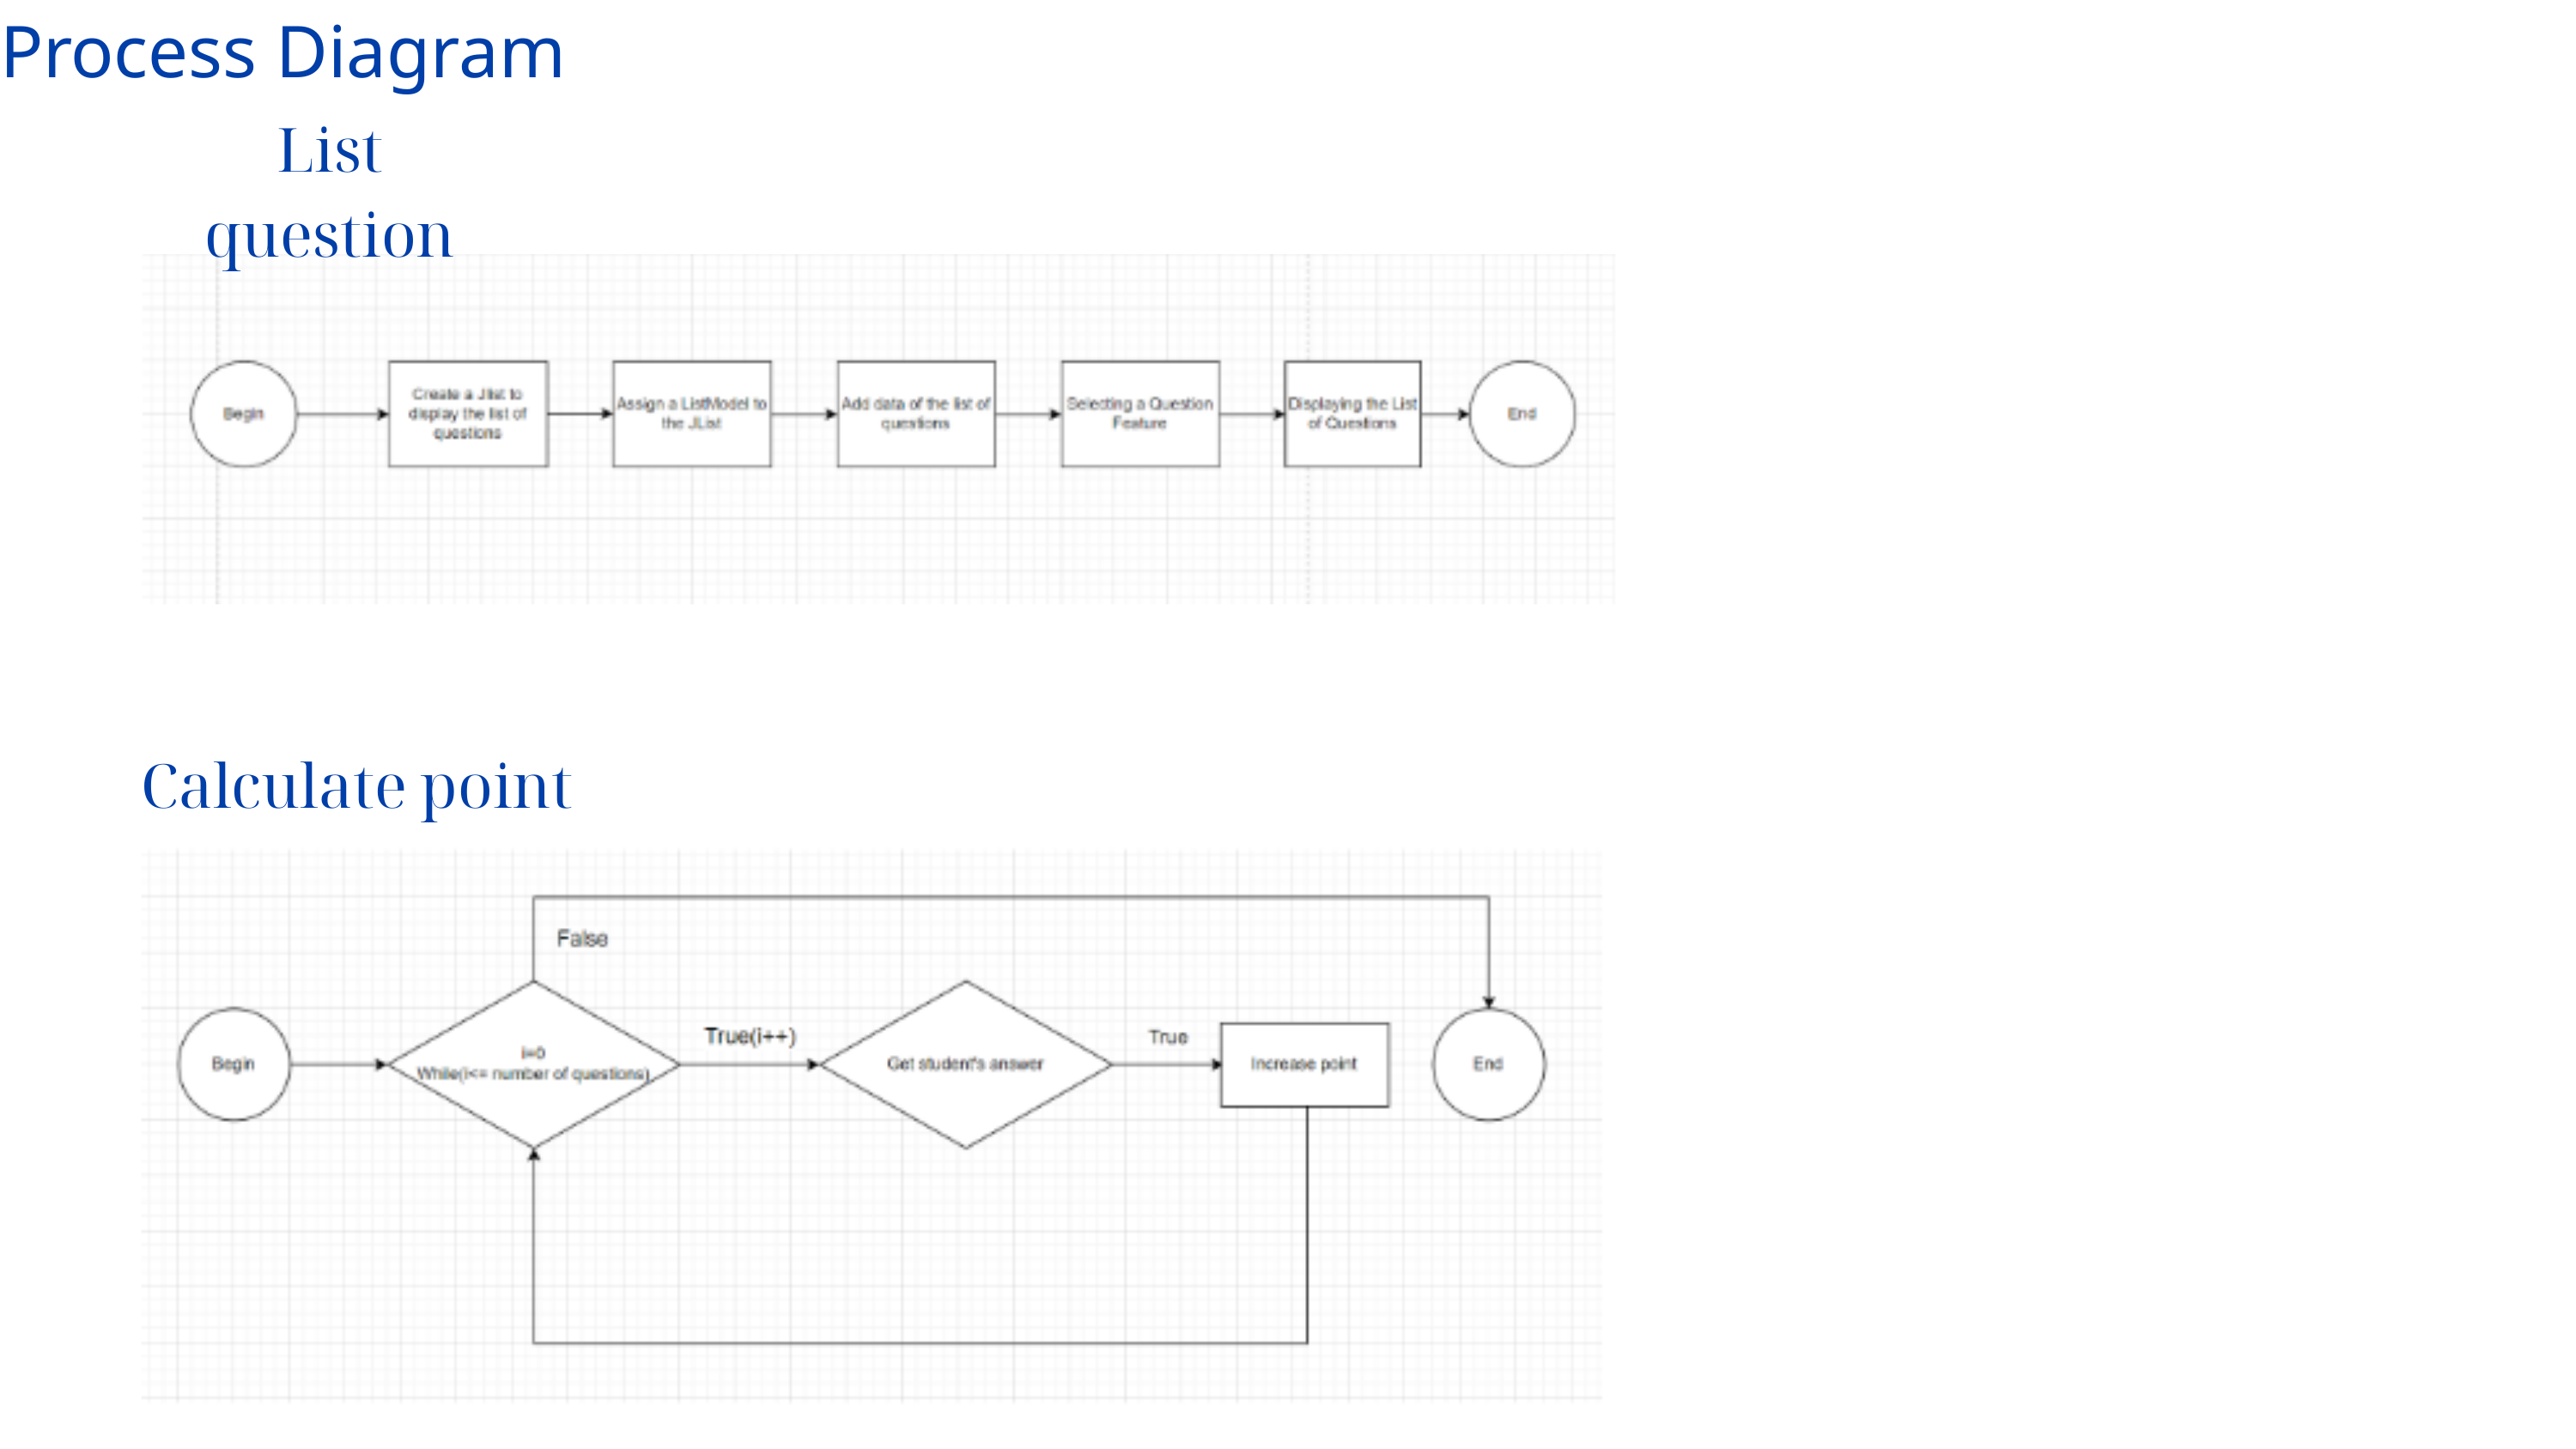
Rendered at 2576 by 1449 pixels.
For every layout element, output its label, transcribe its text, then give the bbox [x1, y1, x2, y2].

text_box [141, 831, 1621, 1416]
text_box Calculate point [141, 735, 574, 821]
text_box Process Diagram [0, 6, 1544, 285]
text_box [141, 254, 1619, 604]
text_box List question [144, 99, 516, 270]
